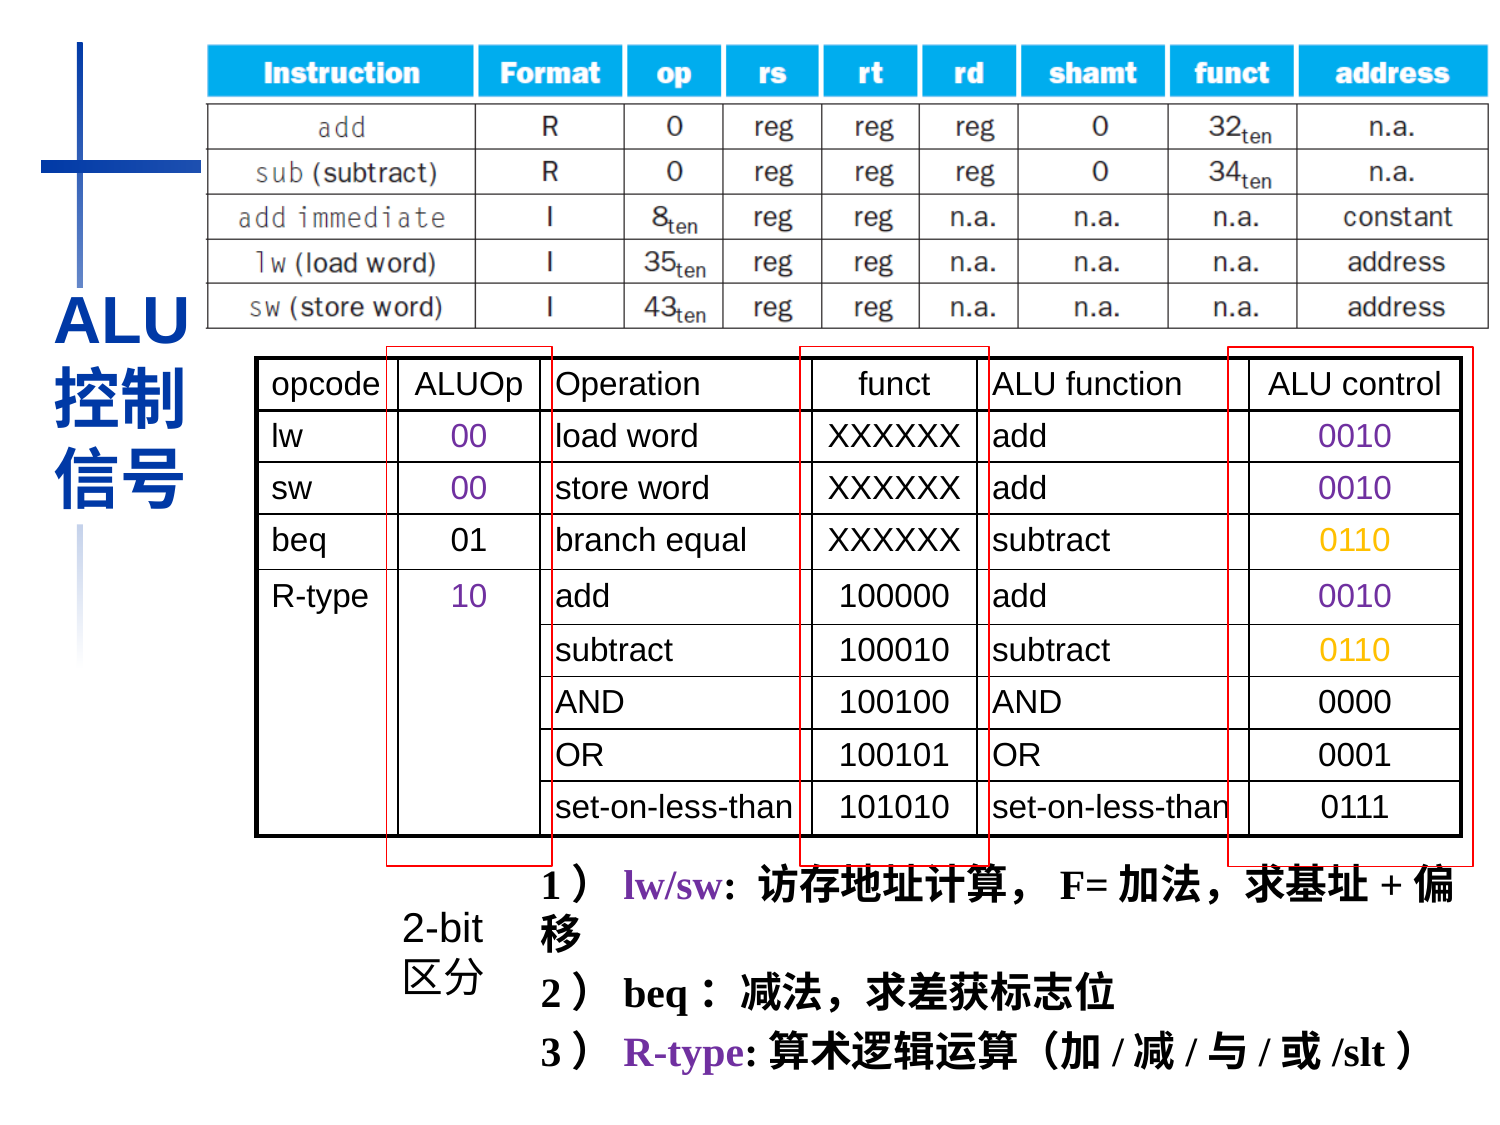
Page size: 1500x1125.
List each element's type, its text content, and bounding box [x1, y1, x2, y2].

table_cell lw [259, 412, 386, 461]
table_cell OR [989, 730, 1227, 780]
table_cell add [989, 570, 1227, 624]
table_cell load word [552, 412, 799, 461]
table_cell beq [259, 515, 386, 569]
table_cell subtract [989, 625, 1227, 676]
table_cell set-on-less-than [989, 782, 1227, 834]
footer 1）lw/sw: 访存地址计算，F=加法，求基址+偏移 2）beq：减法，求差获标志位 3）R-type:算术逻辑运算（加/减/与/或/slt） [525, 889, 1474, 1083]
text_box [1227, 346, 1474, 867]
picture [201, 42, 1494, 335]
table_cell add [552, 570, 799, 624]
table_cell subtract [989, 515, 1227, 569]
table_cell AND [989, 677, 1227, 728]
table_cell set-on-less-than [552, 782, 799, 834]
table_cell AND [552, 677, 799, 728]
table_header ALU function [989, 360, 1227, 409]
table_cell OR [552, 730, 799, 780]
table_header Operation [552, 360, 799, 409]
title ALU 控制信号 [38, 288, 216, 525]
text_box [799, 346, 989, 866]
text_box 2-bit 区分 [387, 893, 501, 1009]
table_cell branch equal [552, 515, 799, 569]
table_cell store word [552, 463, 799, 513]
table_cell add [989, 412, 1227, 461]
table_cell subtract [552, 625, 799, 676]
text_box [386, 346, 552, 866]
table_cell add [989, 463, 1227, 513]
table_header opcode [259, 360, 386, 409]
table_cell R-type [259, 570, 386, 834]
table_cell sw [259, 463, 386, 513]
